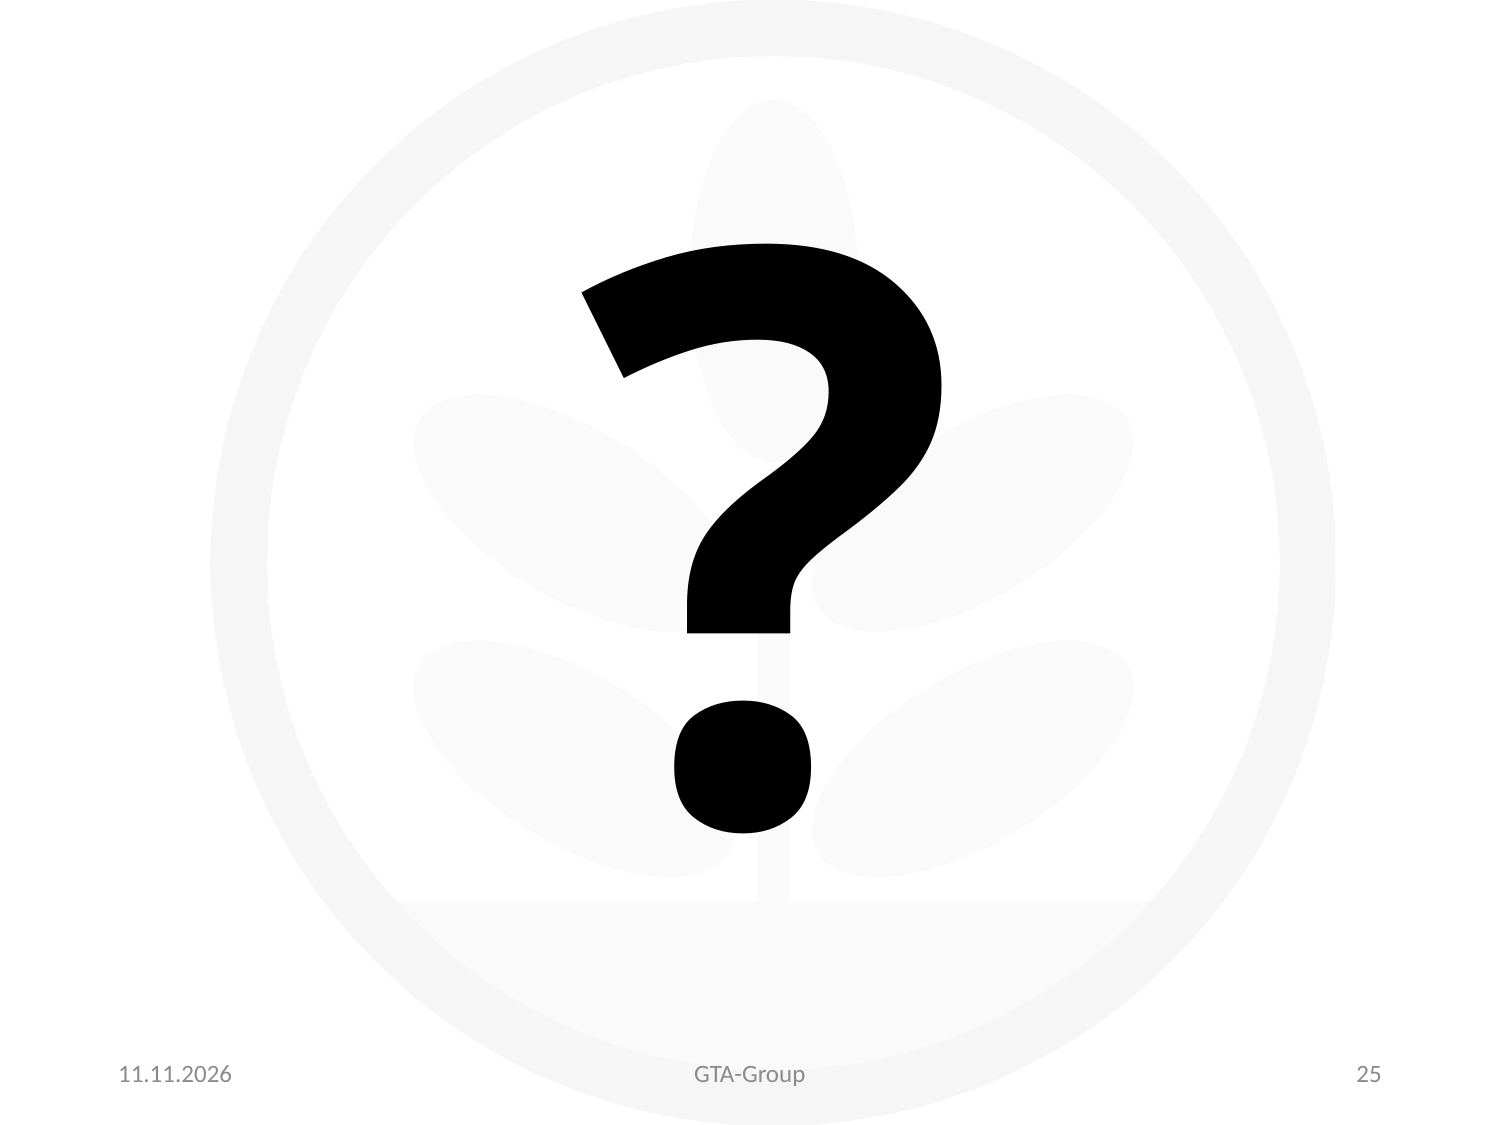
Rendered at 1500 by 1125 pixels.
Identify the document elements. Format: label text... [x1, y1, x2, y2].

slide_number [103, 1042, 441, 1103]
title ? [123, 123, 1417, 1006]
footer GTA-Group [496, 1042, 1004, 1103]
slide_number 25 [1059, 1042, 1397, 1103]
